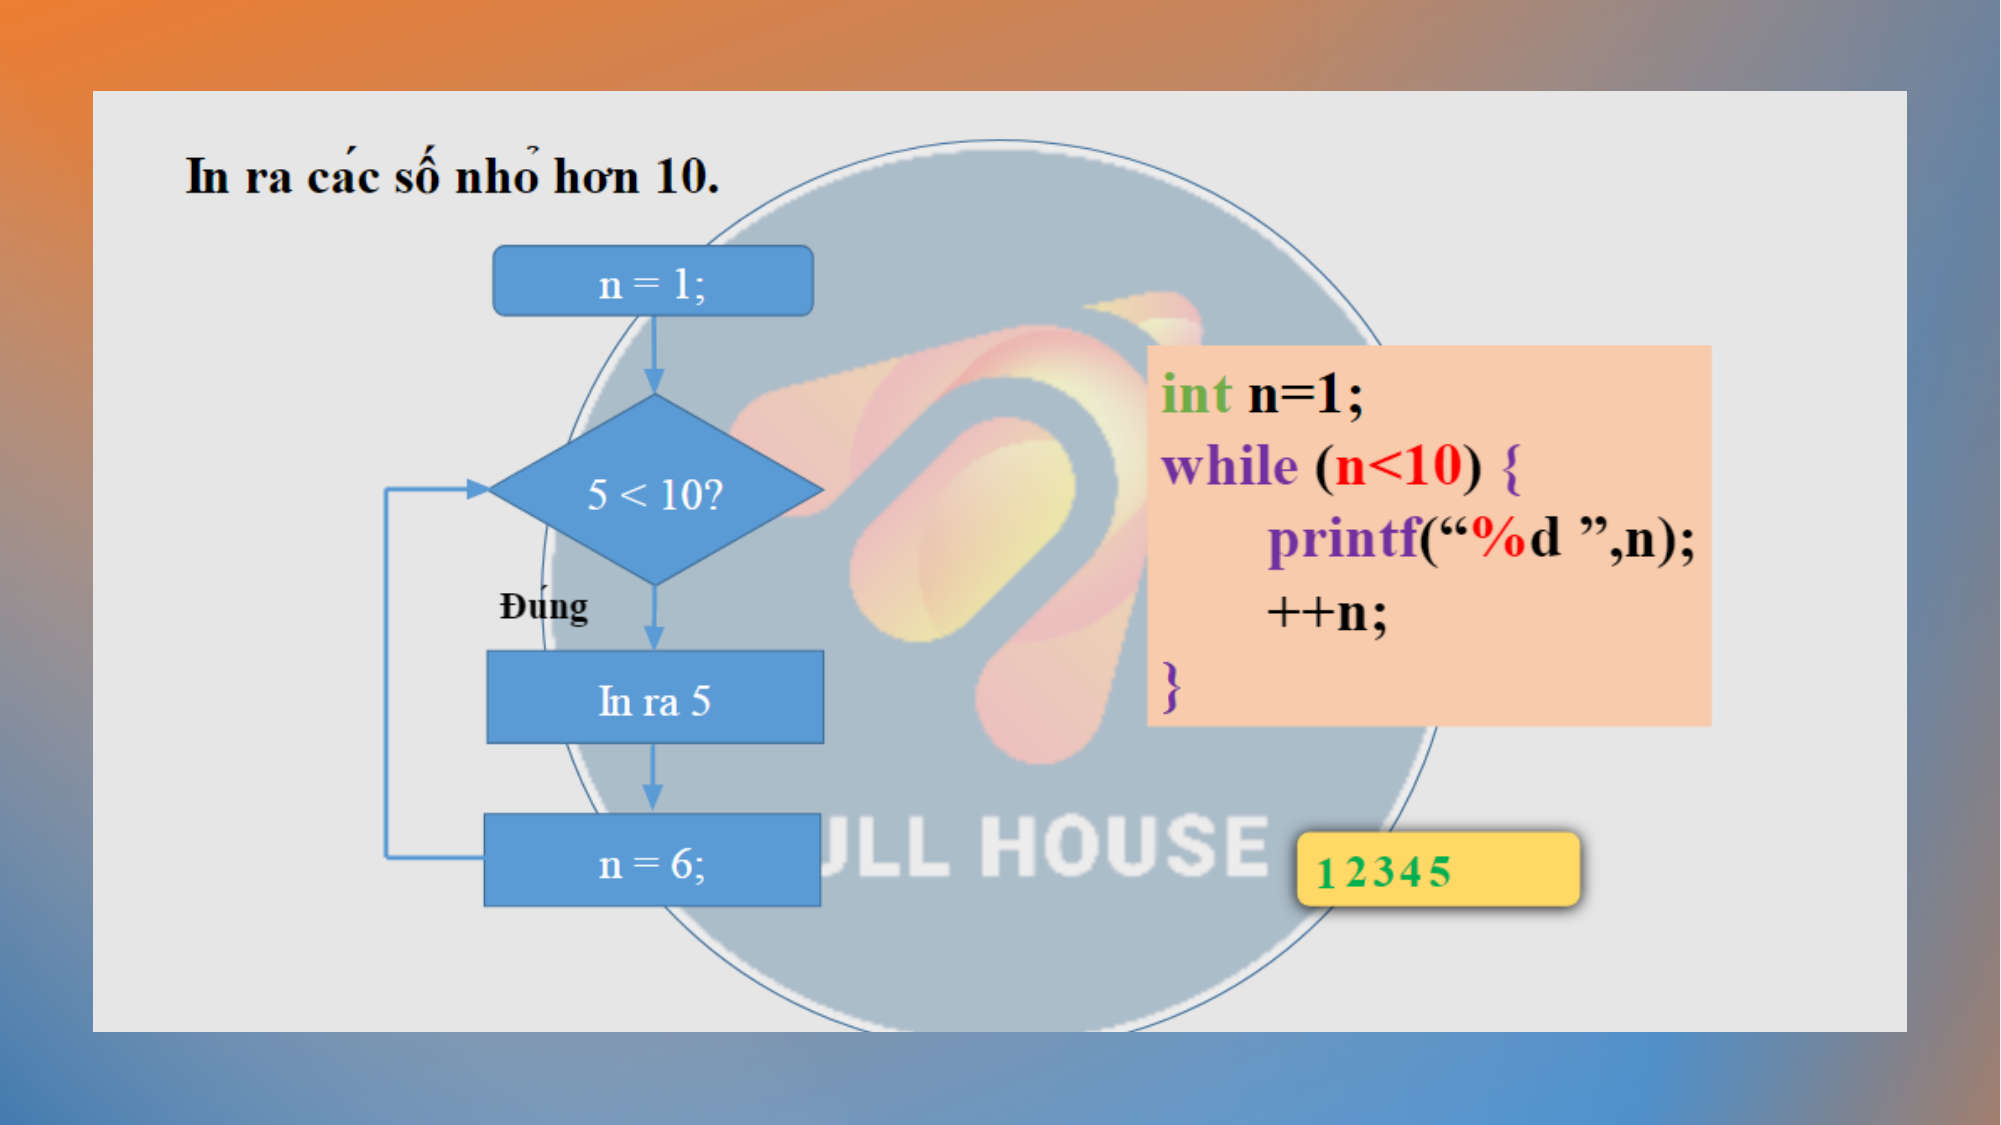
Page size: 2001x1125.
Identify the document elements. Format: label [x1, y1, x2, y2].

picture [92, 91, 1907, 1032]
text_box [0, 0, 2000, 1125]
